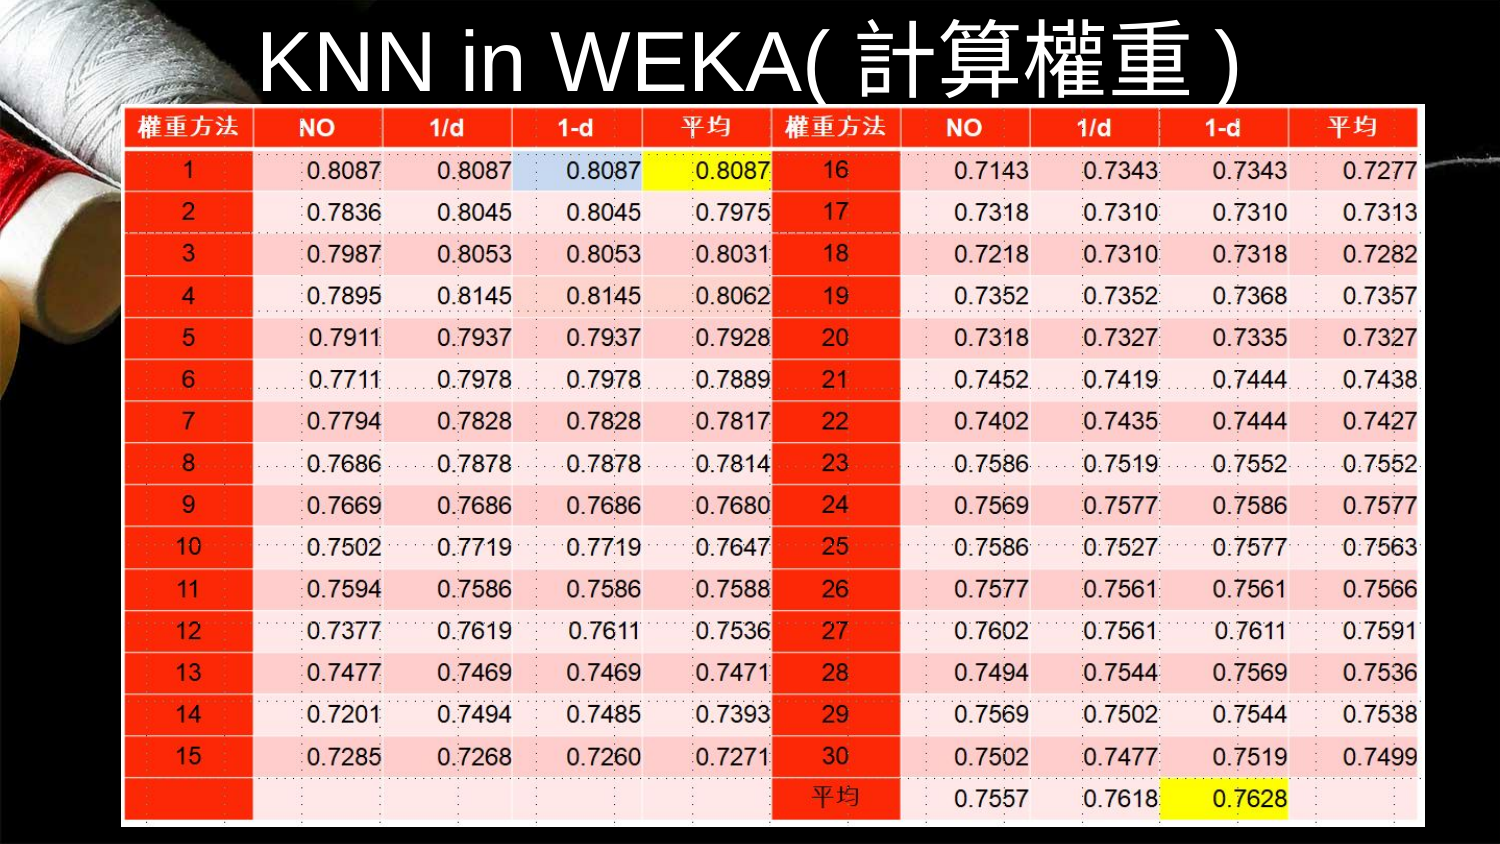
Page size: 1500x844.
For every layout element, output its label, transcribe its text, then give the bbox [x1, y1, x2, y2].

text_box KNN in WEKA(計算權重) [0, 0, 1500, 115]
picture [0, 103, 1500, 844]
